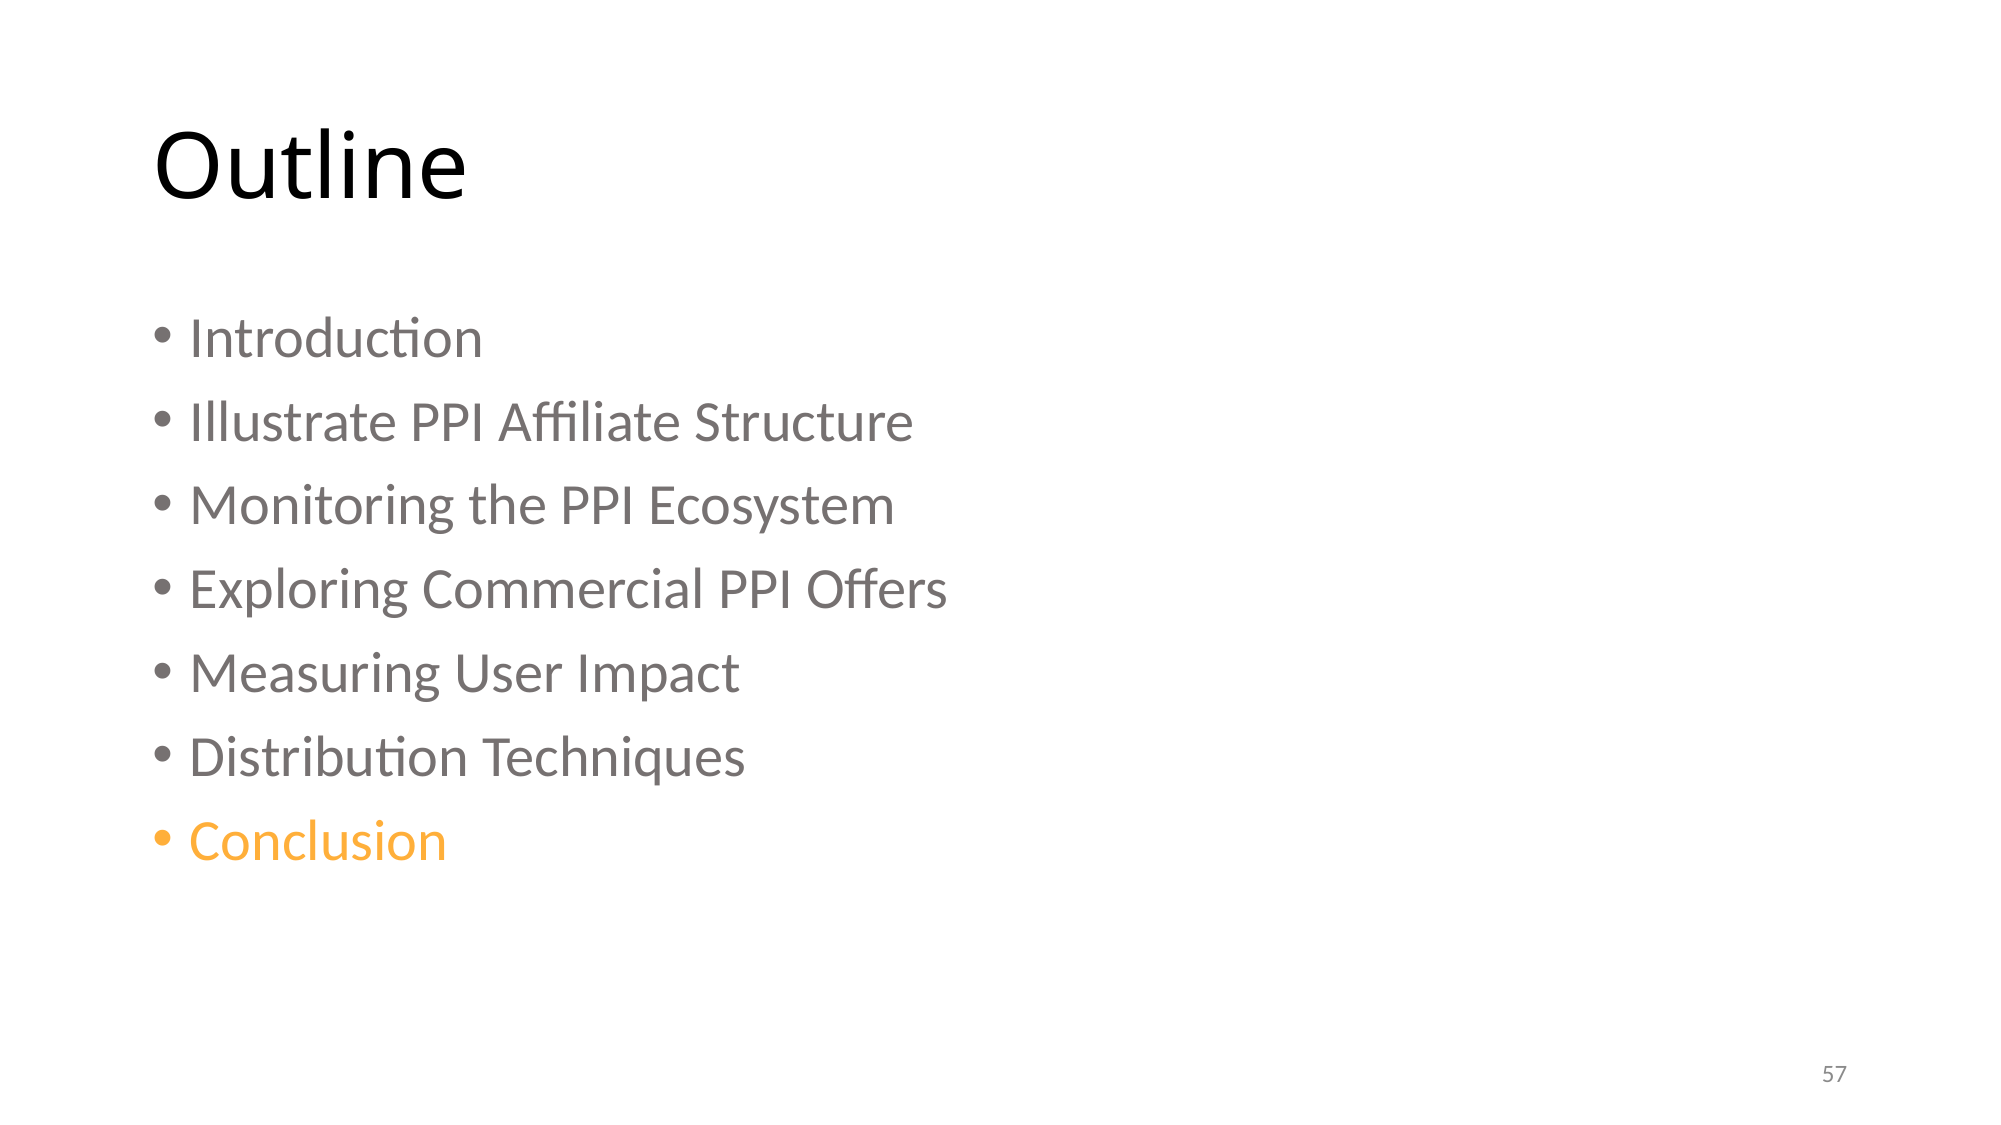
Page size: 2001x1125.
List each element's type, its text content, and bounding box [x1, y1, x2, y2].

slide_number 57 [1412, 1042, 1863, 1103]
title Outline [137, 59, 1863, 278]
list Introduction Illustrate PPI Affiliate Structure Monitoring the PPI Ecosystem Exploring Commercial PPI Offers Measuring User Impact Distribution Techniques Conclusion [137, 299, 1863, 1014]
